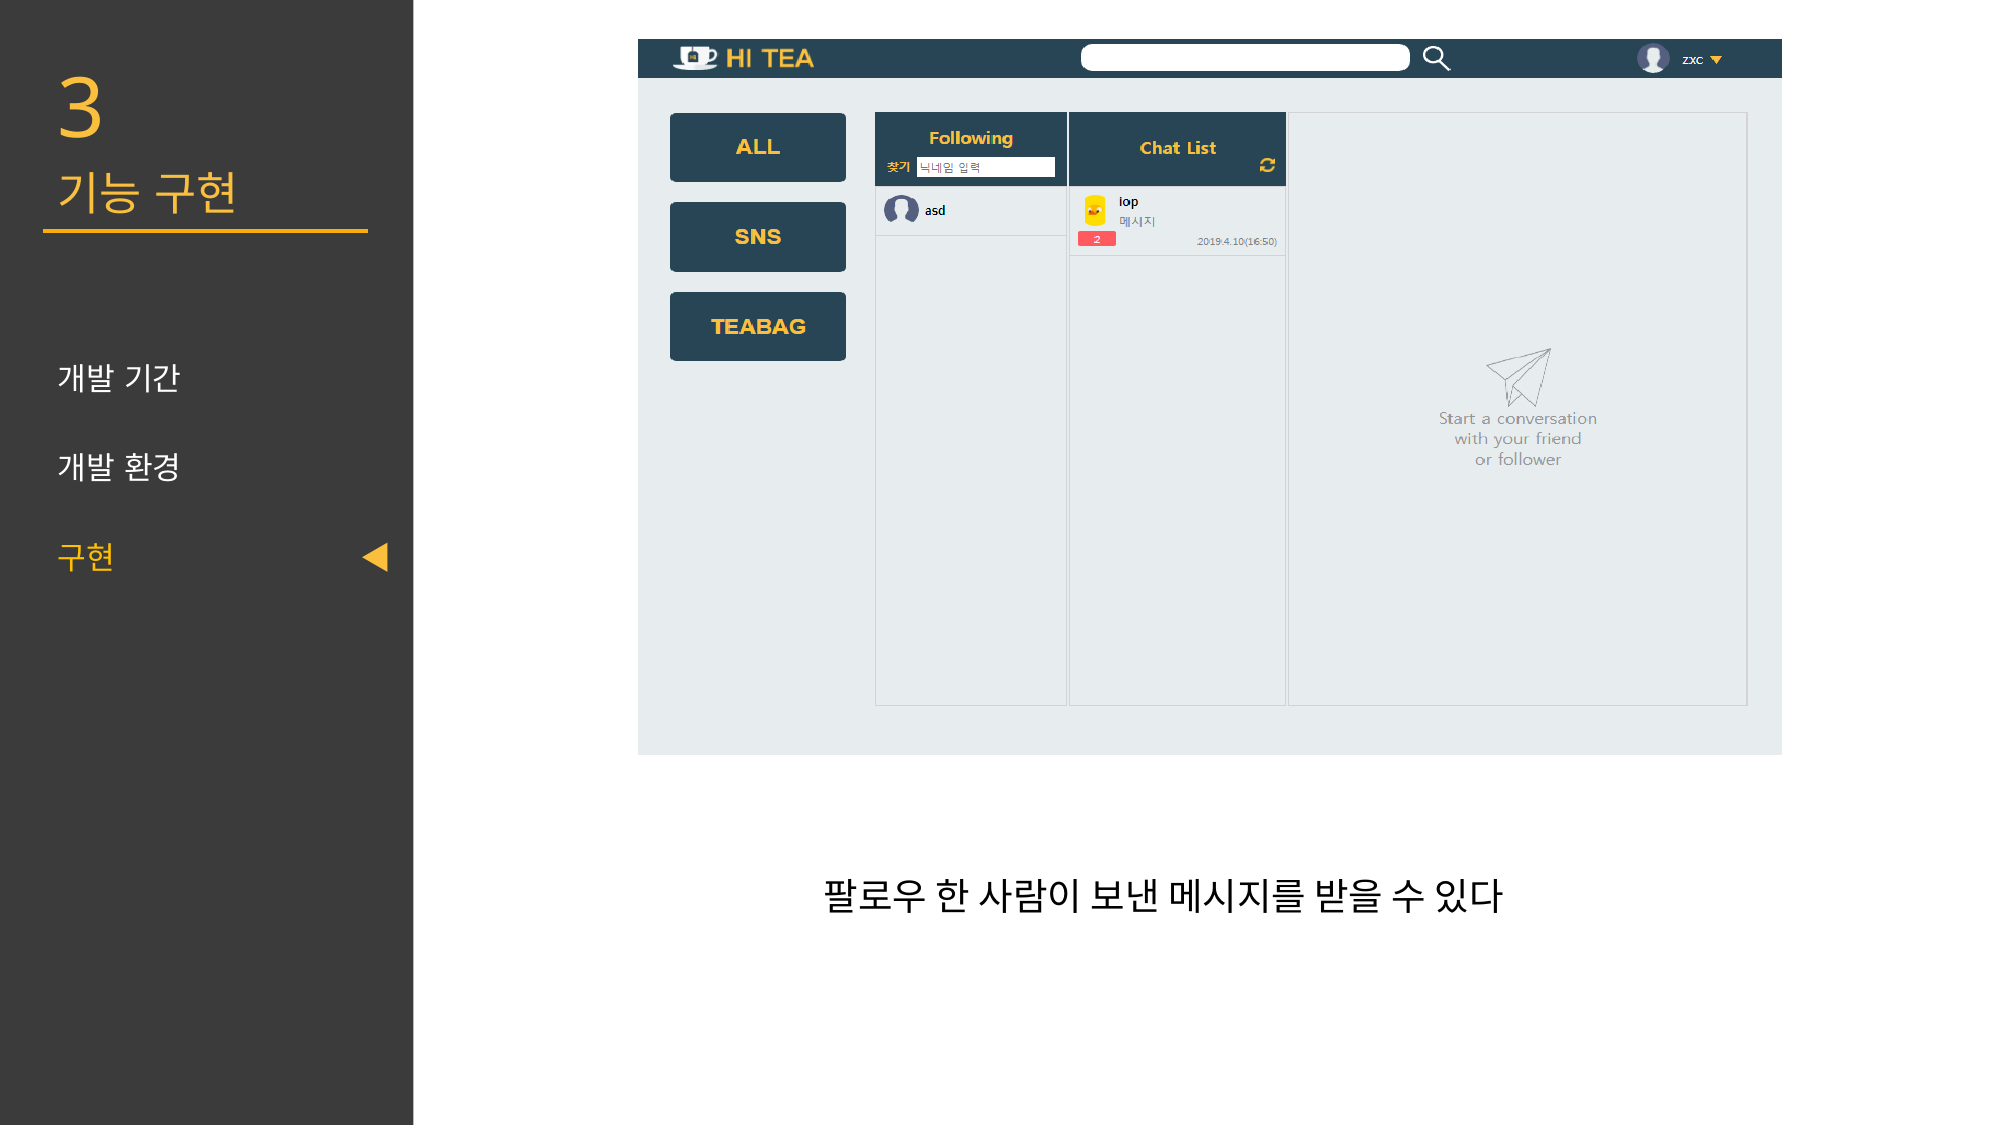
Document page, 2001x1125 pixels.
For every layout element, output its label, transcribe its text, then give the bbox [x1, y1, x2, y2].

text_box [0, 0, 414, 1125]
picture [638, 39, 1782, 755]
text_box 3 기능 구현 개발 기간 개발 환경 구현 ◀ [43, 26, 407, 644]
text_box 팔로우 한 사람이 보낸 메시지를 받을 수 있다 [809, 865, 1607, 927]
